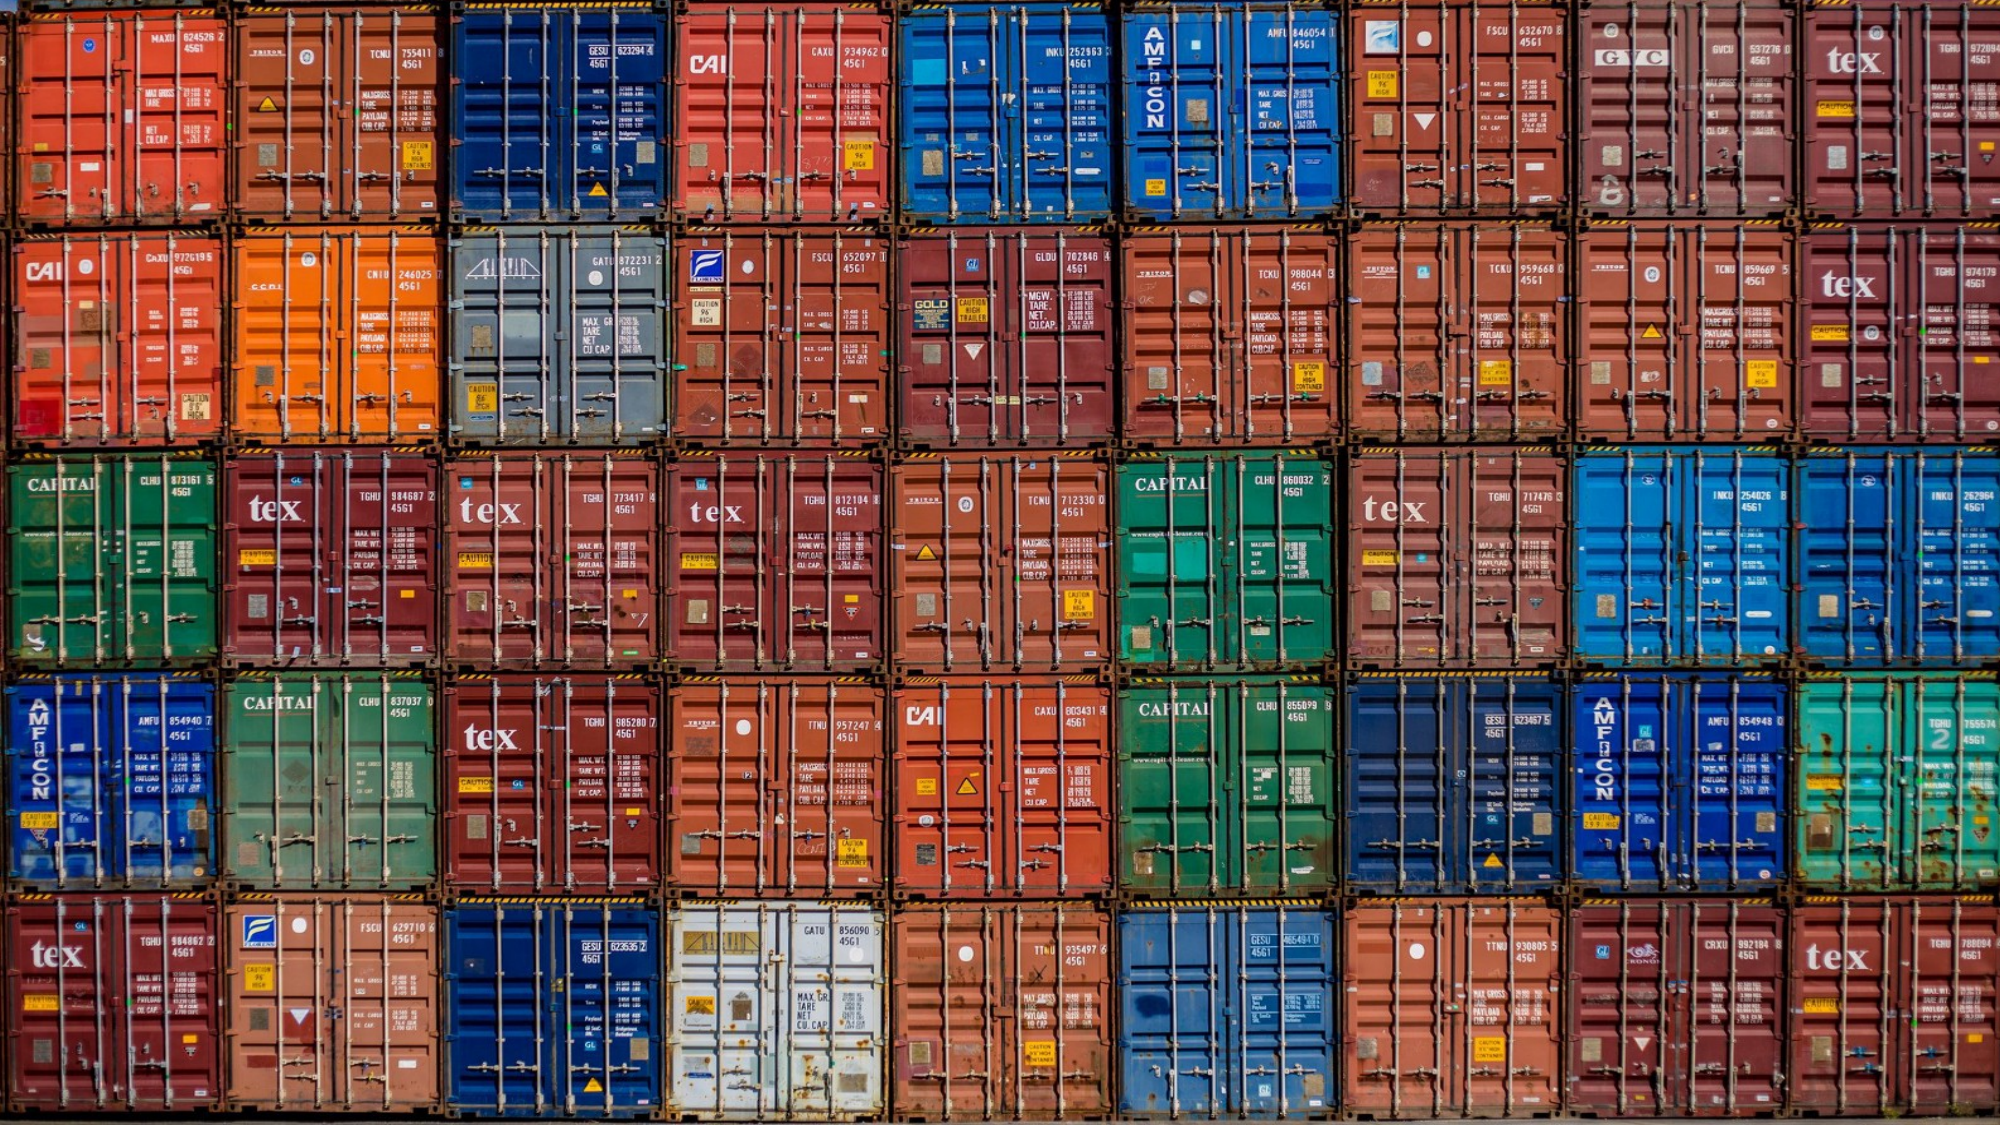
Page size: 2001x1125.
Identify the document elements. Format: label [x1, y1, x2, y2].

list [0, 0, 2000, 1125]
